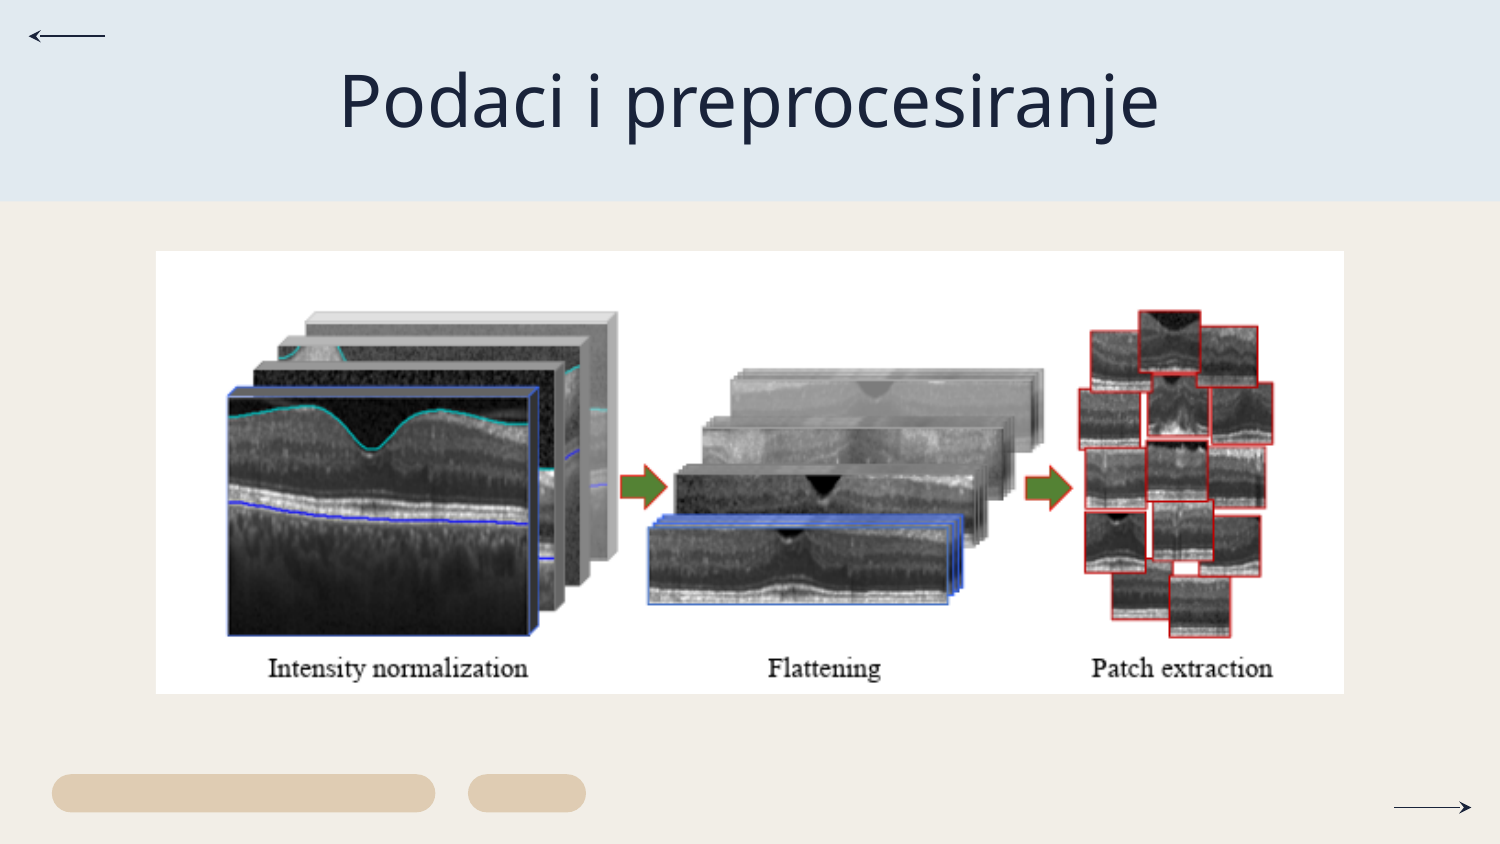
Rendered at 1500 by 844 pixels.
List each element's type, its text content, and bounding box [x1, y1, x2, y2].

title Podaci i preprocesiranje [116, 56, 1383, 202]
picture [155, 251, 1345, 694]
